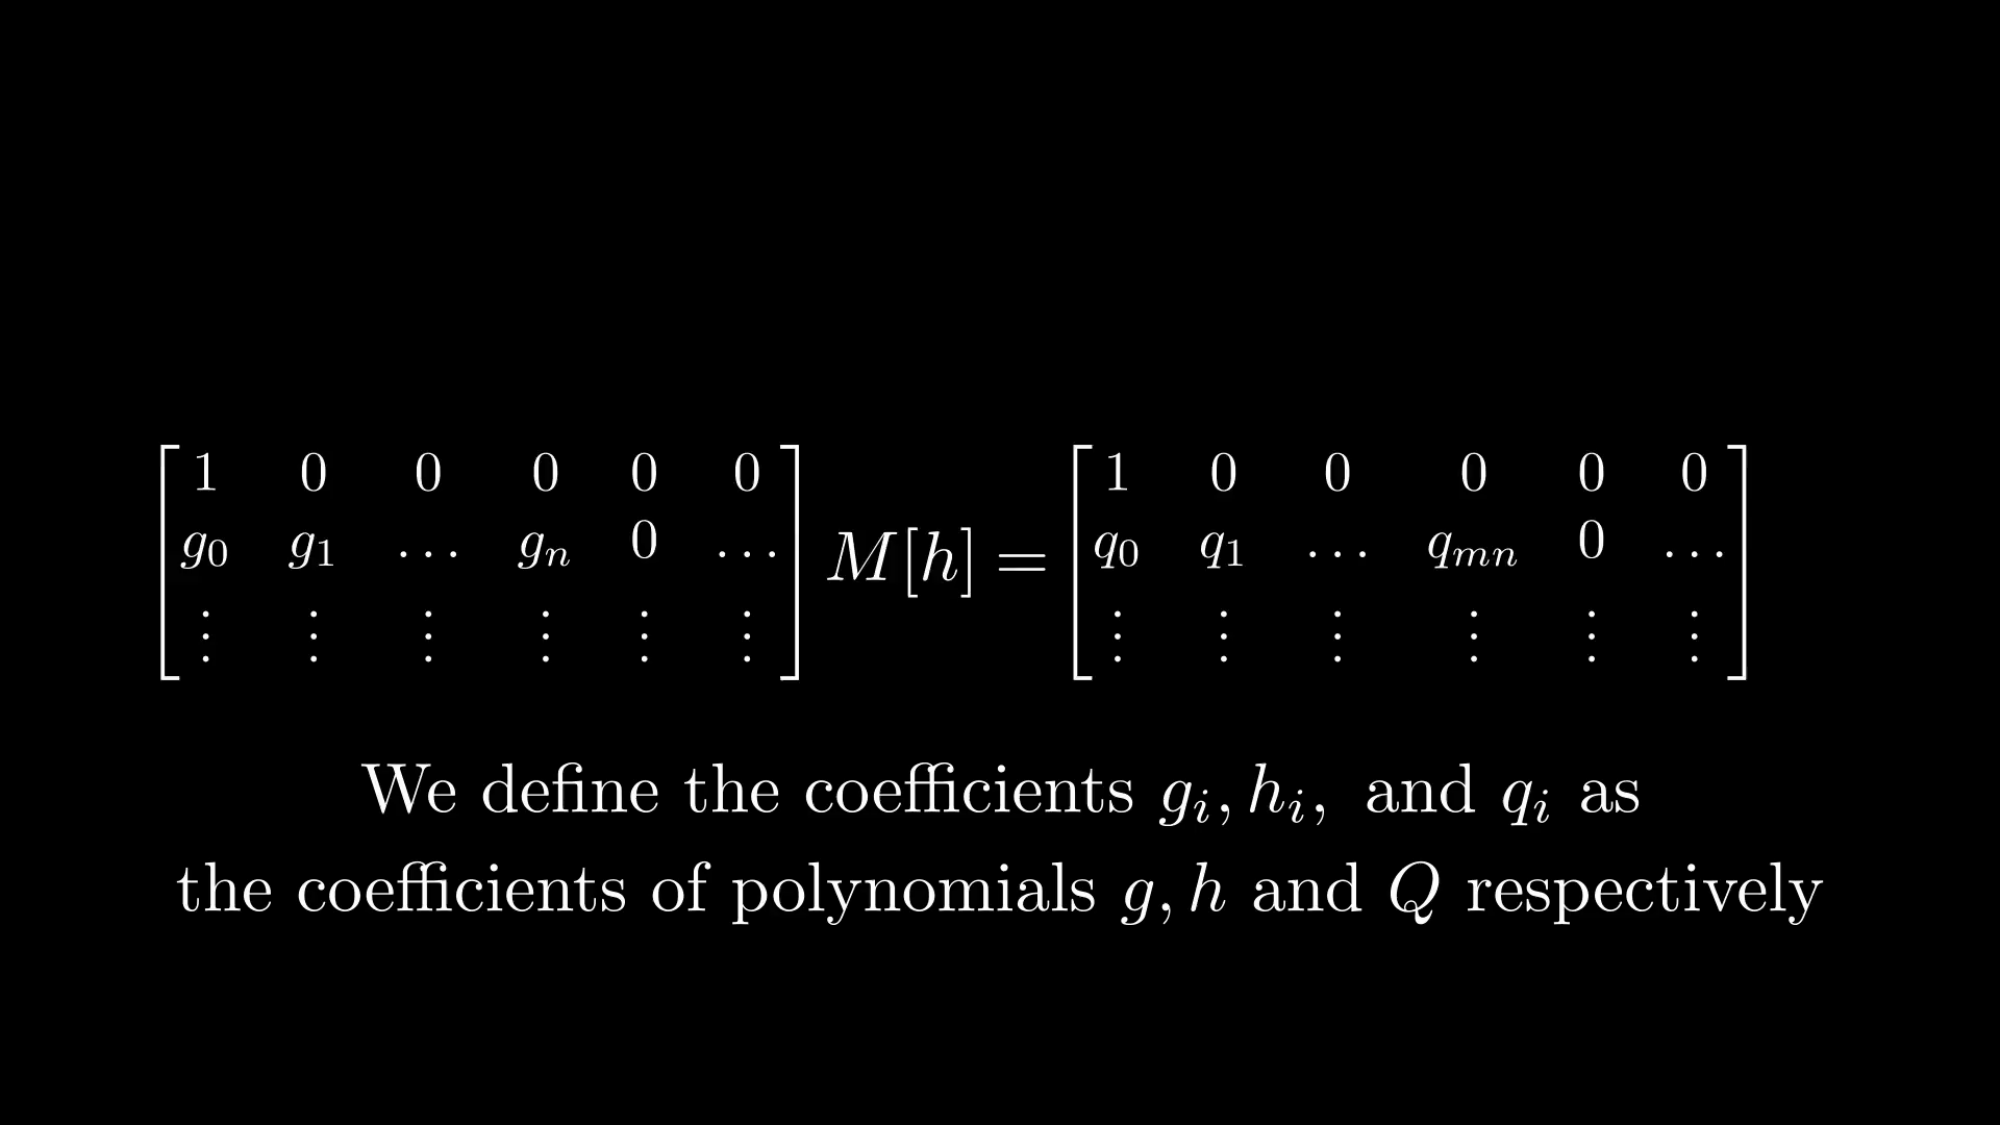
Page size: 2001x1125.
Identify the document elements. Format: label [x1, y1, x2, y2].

text_box [0, 0, 2000, 1125]
